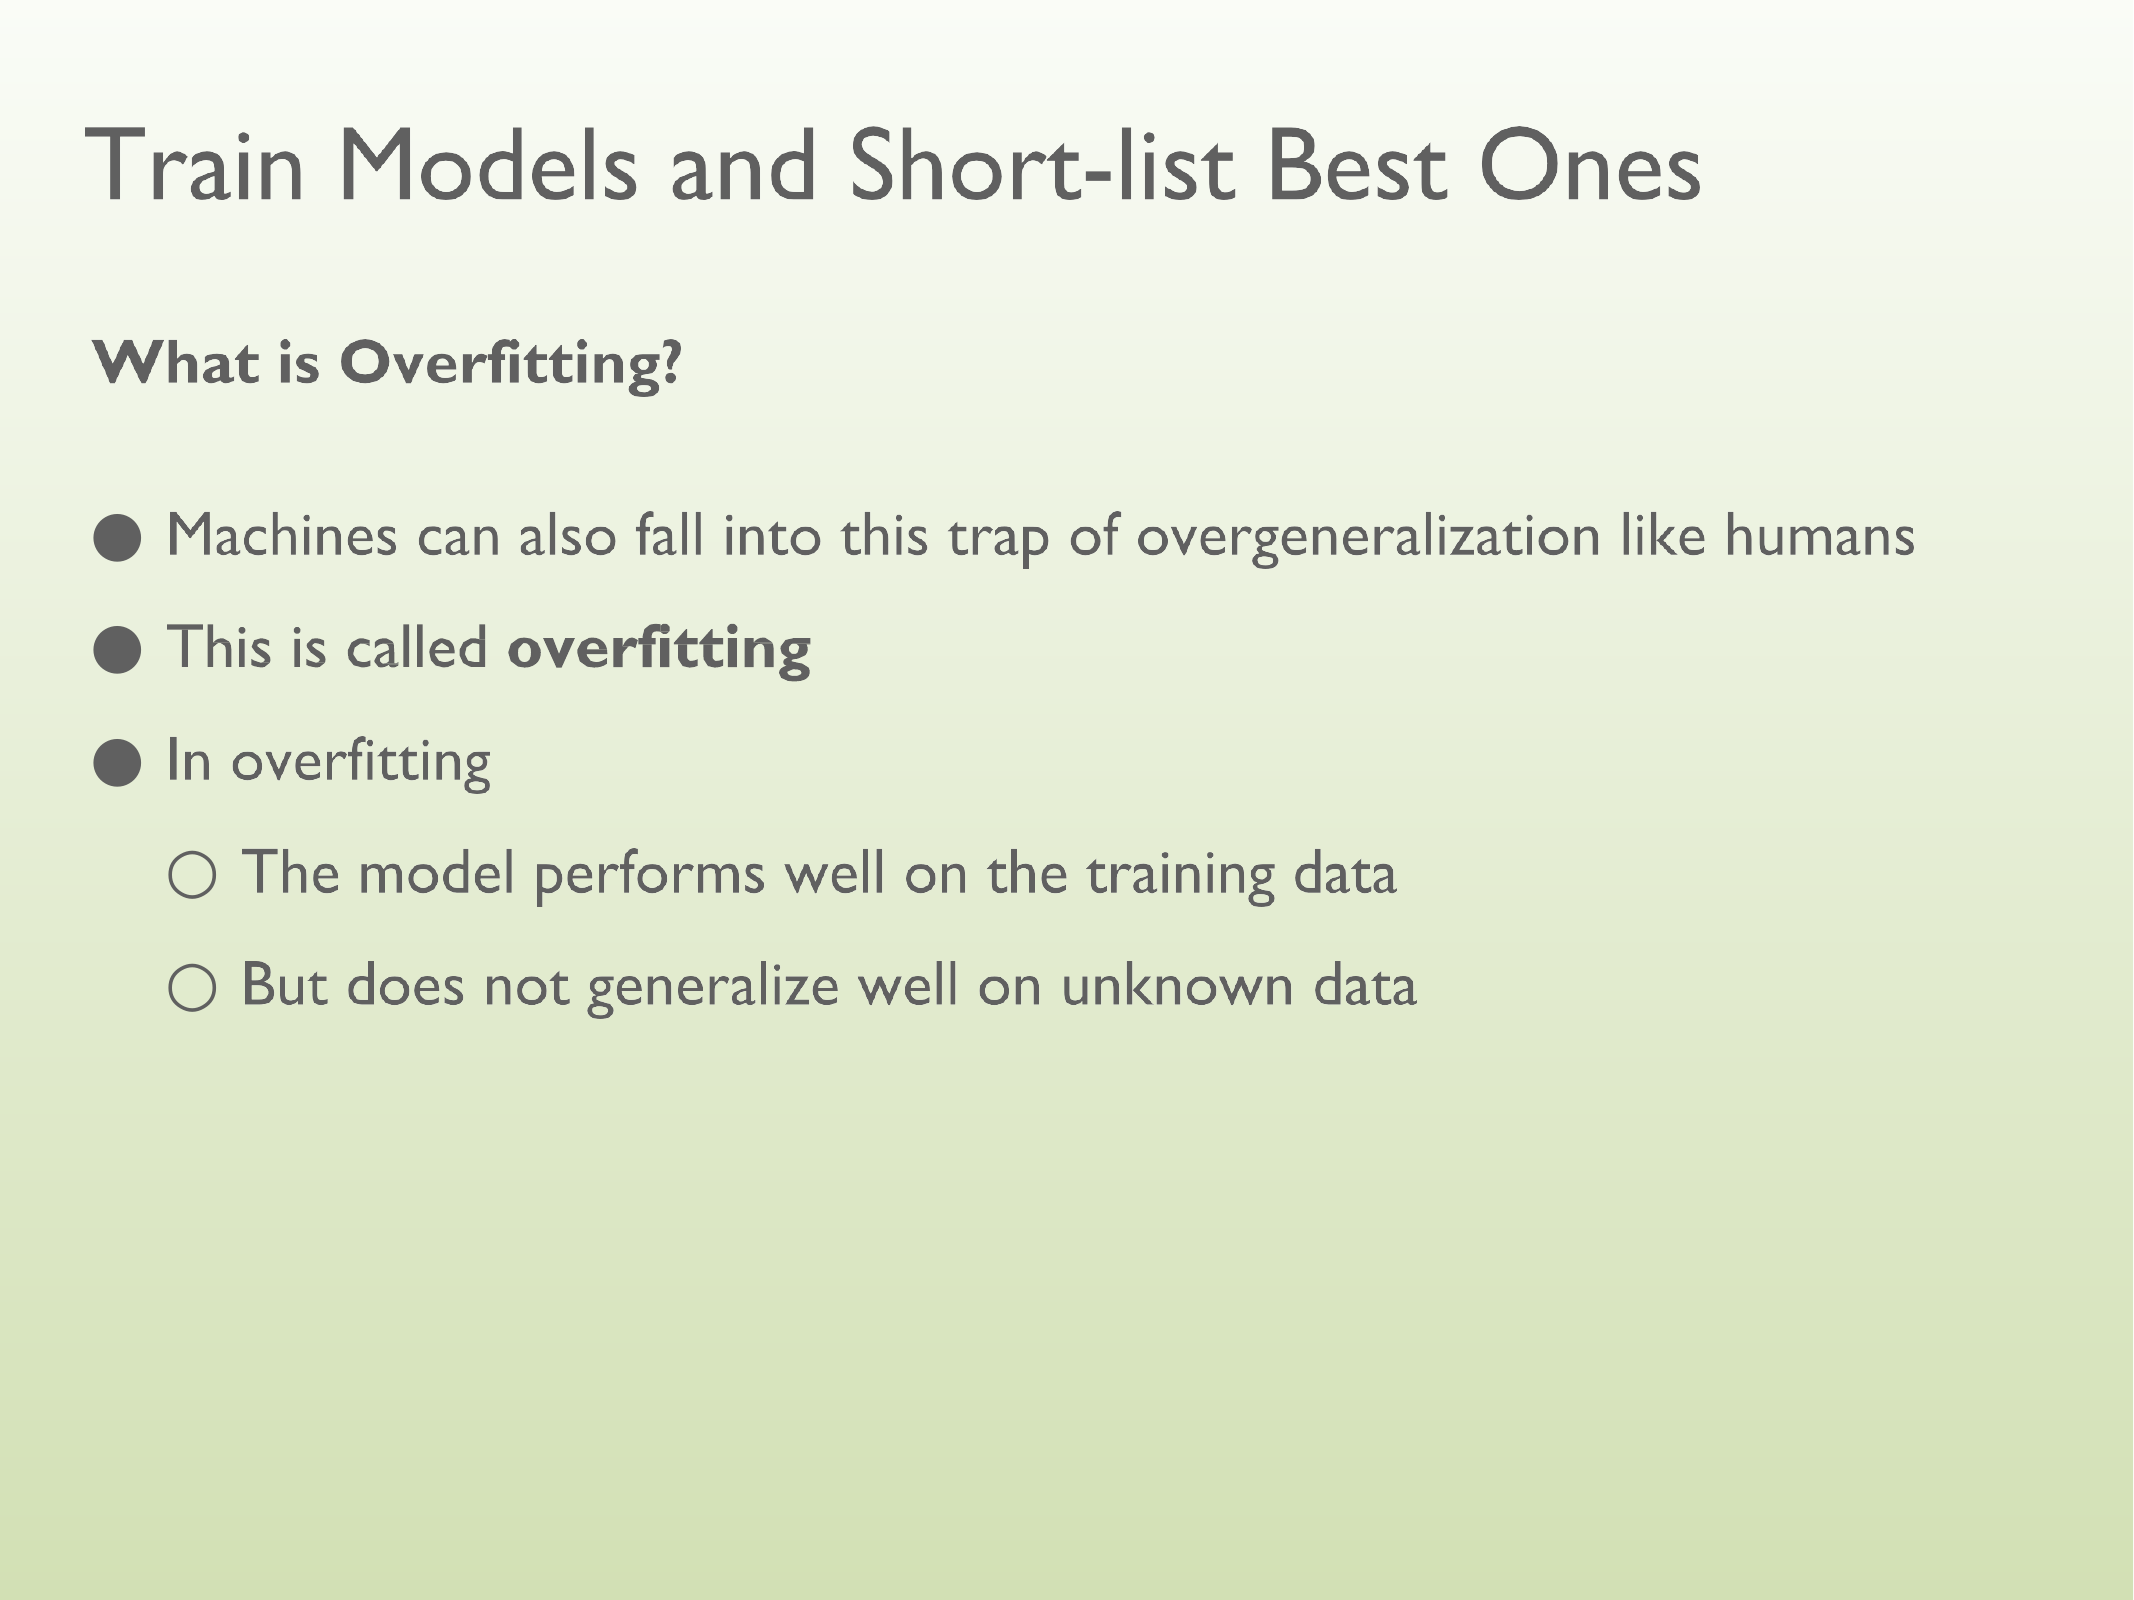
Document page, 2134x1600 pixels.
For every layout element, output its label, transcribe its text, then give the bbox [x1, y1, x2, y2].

picture [170, 736, 490, 795]
text_box [238, 627, 246, 634]
text_box [306, 638, 326, 668]
picture [245, 961, 1418, 1019]
text_box [727, 638, 737, 668]
text_box [347, 638, 371, 668]
text_box [543, 638, 575, 668]
text_box [403, 624, 410, 667]
text_box [673, 629, 698, 668]
text_box [613, 623, 670, 668]
text_box [699, 629, 724, 668]
text_box [239, 638, 245, 667]
text_box [459, 624, 486, 667]
picture [170, 511, 1915, 570]
picture [90, 339, 682, 398]
picture [241, 848, 1397, 907]
text_box [374, 638, 399, 668]
text_box [727, 623, 738, 634]
text_box [508, 637, 541, 668]
text_box [294, 638, 300, 667]
text_box [779, 638, 811, 682]
picture [84, 125, 1701, 200]
text_box [417, 624, 423, 667]
text_box [429, 638, 455, 668]
text_box [744, 637, 774, 668]
text_box [577, 637, 608, 668]
text_box ● ● ● ○ ○ [88, 452, 206, 1017]
text_box [207, 624, 232, 667]
text_box [251, 638, 271, 668]
text_box [293, 627, 301, 634]
